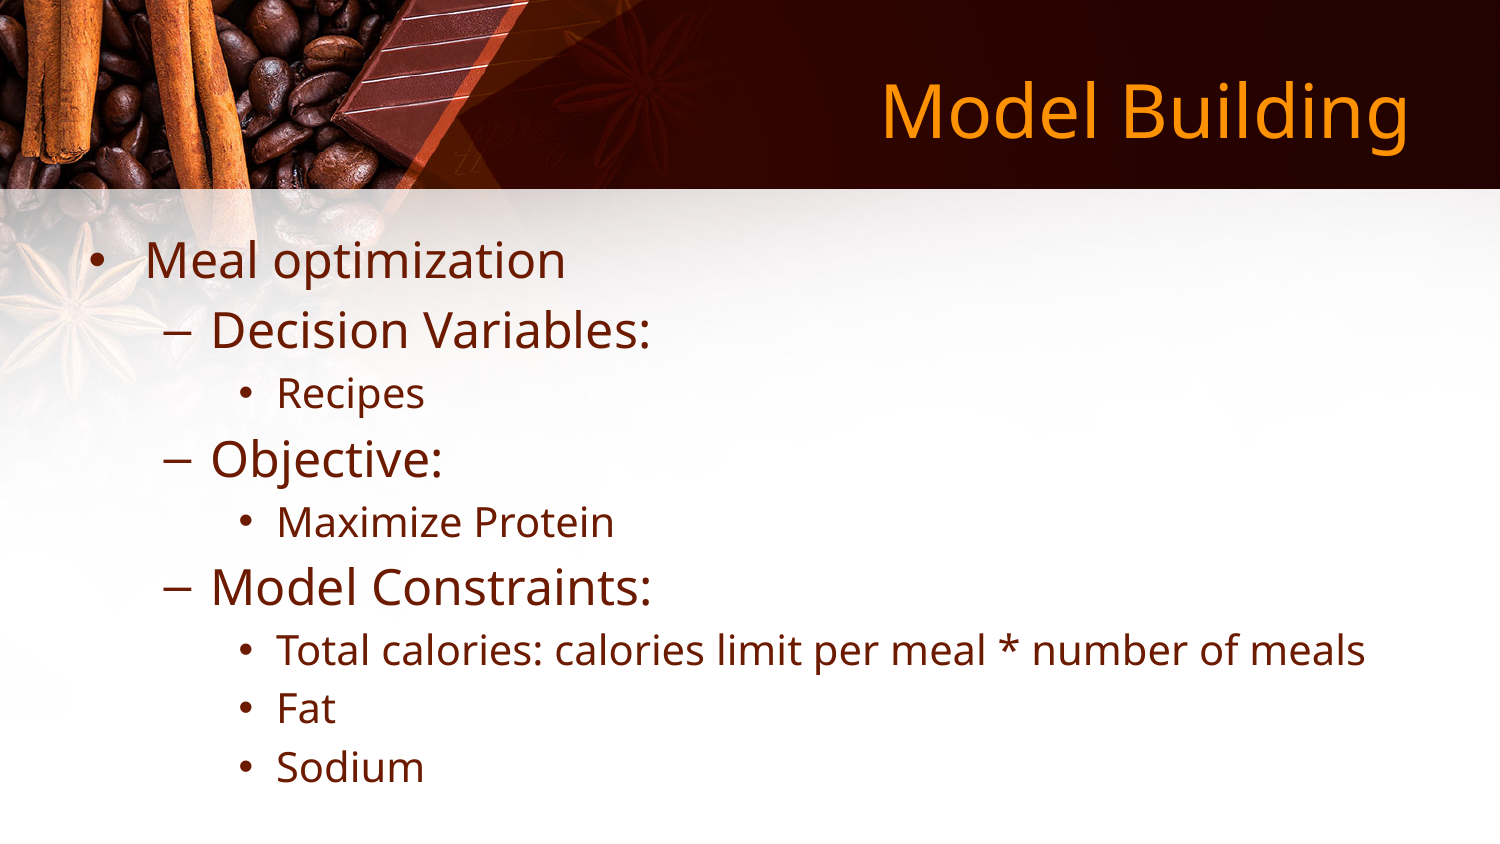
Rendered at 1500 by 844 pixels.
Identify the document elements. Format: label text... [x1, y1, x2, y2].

list Meal optimization Decision Variables: Recipes Objective: Maximize Protein Model Constraints: Total calories: calories limit per meal * number of meals Fat Sodium [73, 221, 1427, 844]
picture [0, 0, 1500, 844]
title Model Building [73, 46, 1427, 172]
